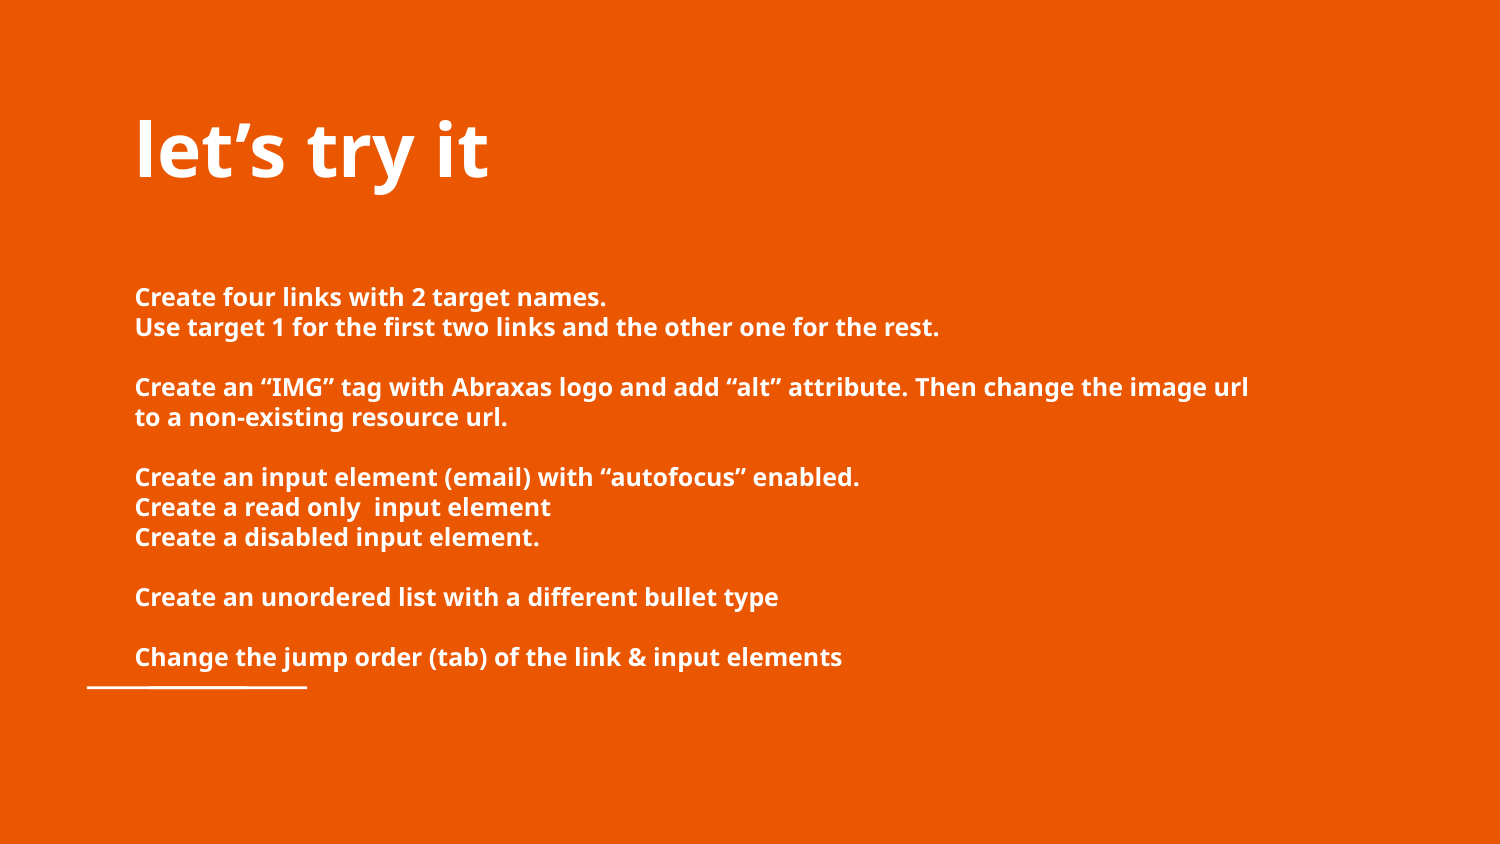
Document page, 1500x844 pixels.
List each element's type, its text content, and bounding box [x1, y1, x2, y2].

title let’s try it Create four links with 2 target names. Use target 1 for the first two links and the other one for the rest. Create an “IMG” tag with Abraxas logo and add “alt” attribute. Then change the image url to a non-existing resource url. Create an input element (email) with “autofocus” enabled. Create a read only input element Create a disabled input element. Create an unordered list with a different bullet type Change the jump order (tab) of the link & input elements [119, 141, 1272, 632]
